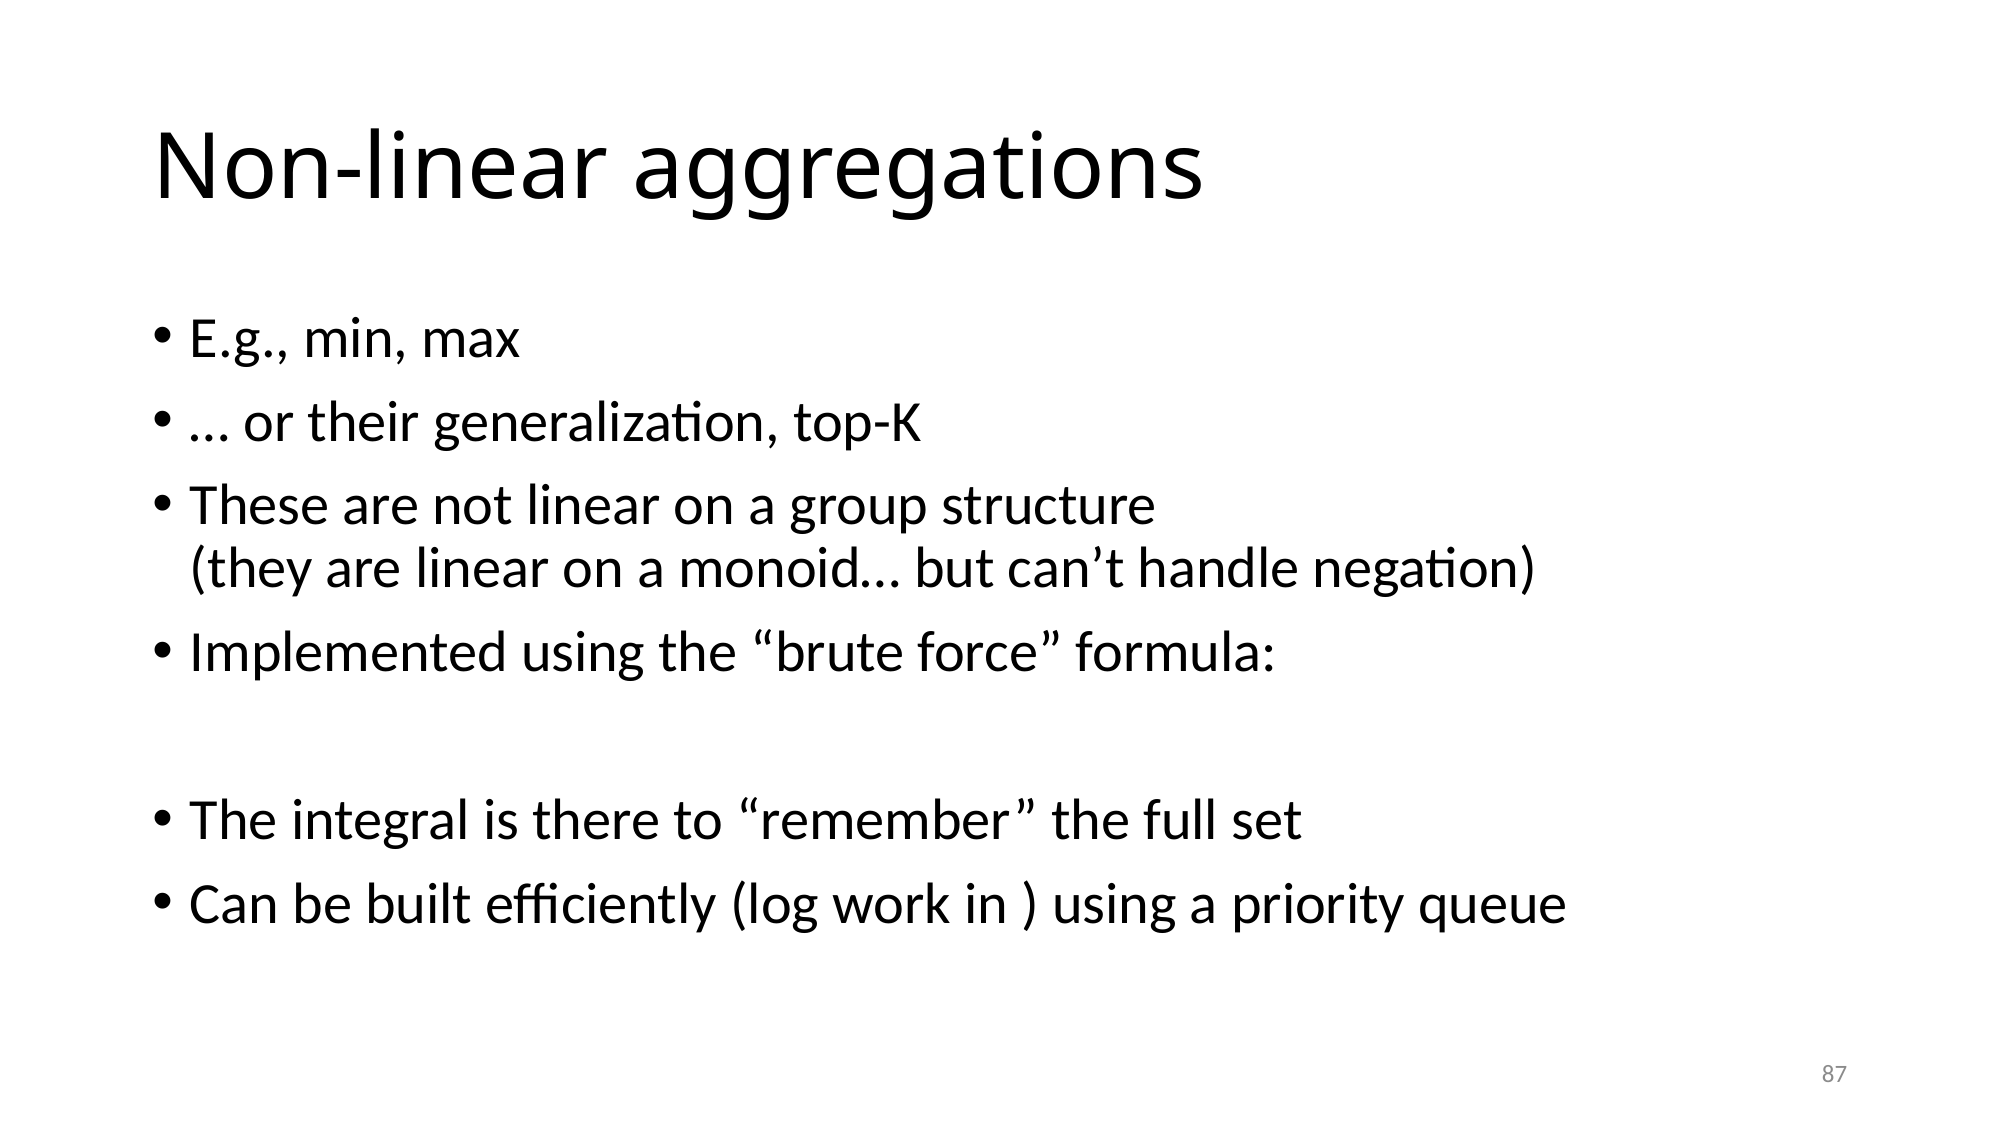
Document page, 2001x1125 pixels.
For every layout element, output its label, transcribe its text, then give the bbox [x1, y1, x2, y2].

slide_number 87 [1798, 1042, 1863, 1103]
title Non-linear aggregations [137, 59, 1863, 278]
